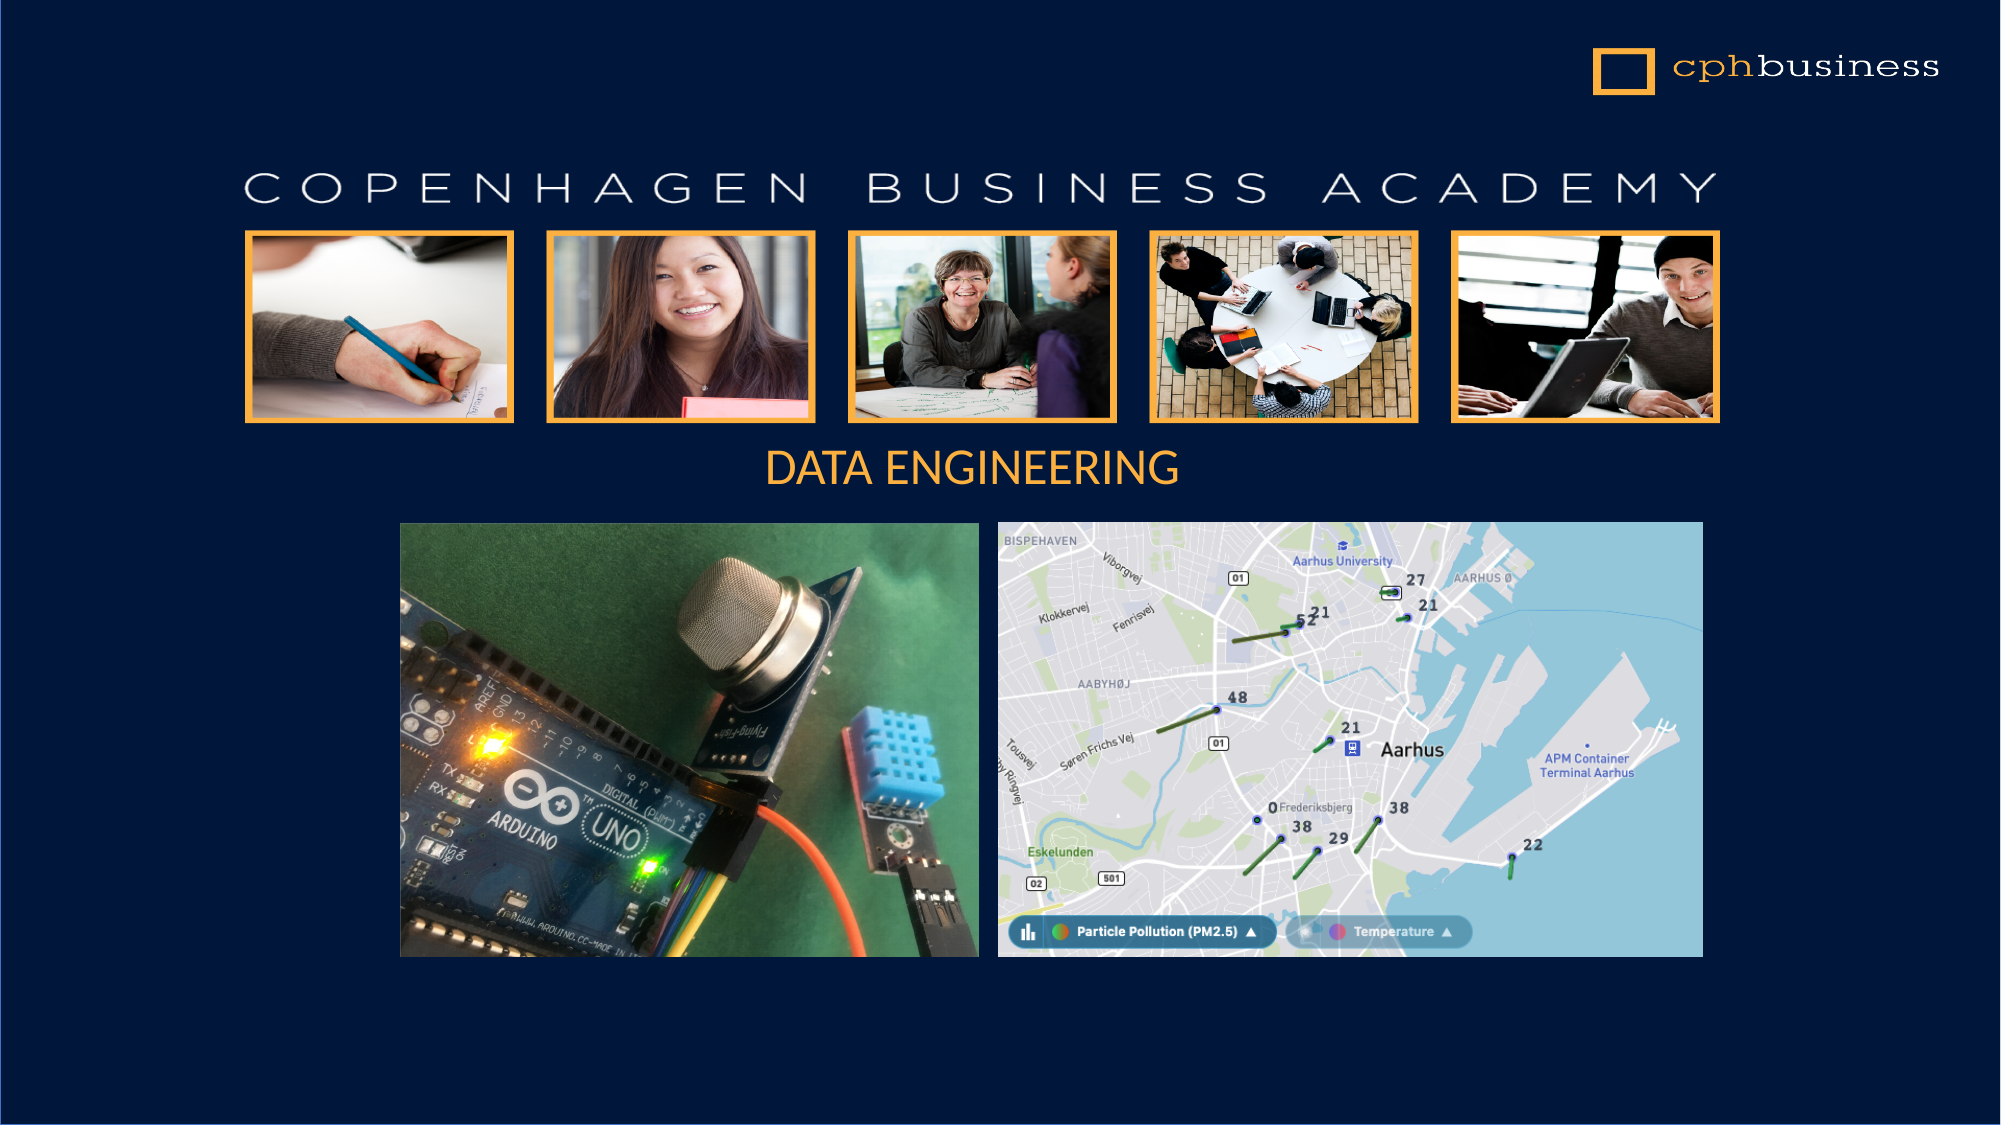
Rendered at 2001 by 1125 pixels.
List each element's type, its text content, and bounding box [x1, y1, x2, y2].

picture [400, 522, 979, 957]
picture [1530, 1, 2001, 142]
picture [244, 173, 1917, 500]
list DATA ENGINEERING [420, 432, 1537, 551]
picture [998, 522, 1703, 957]
